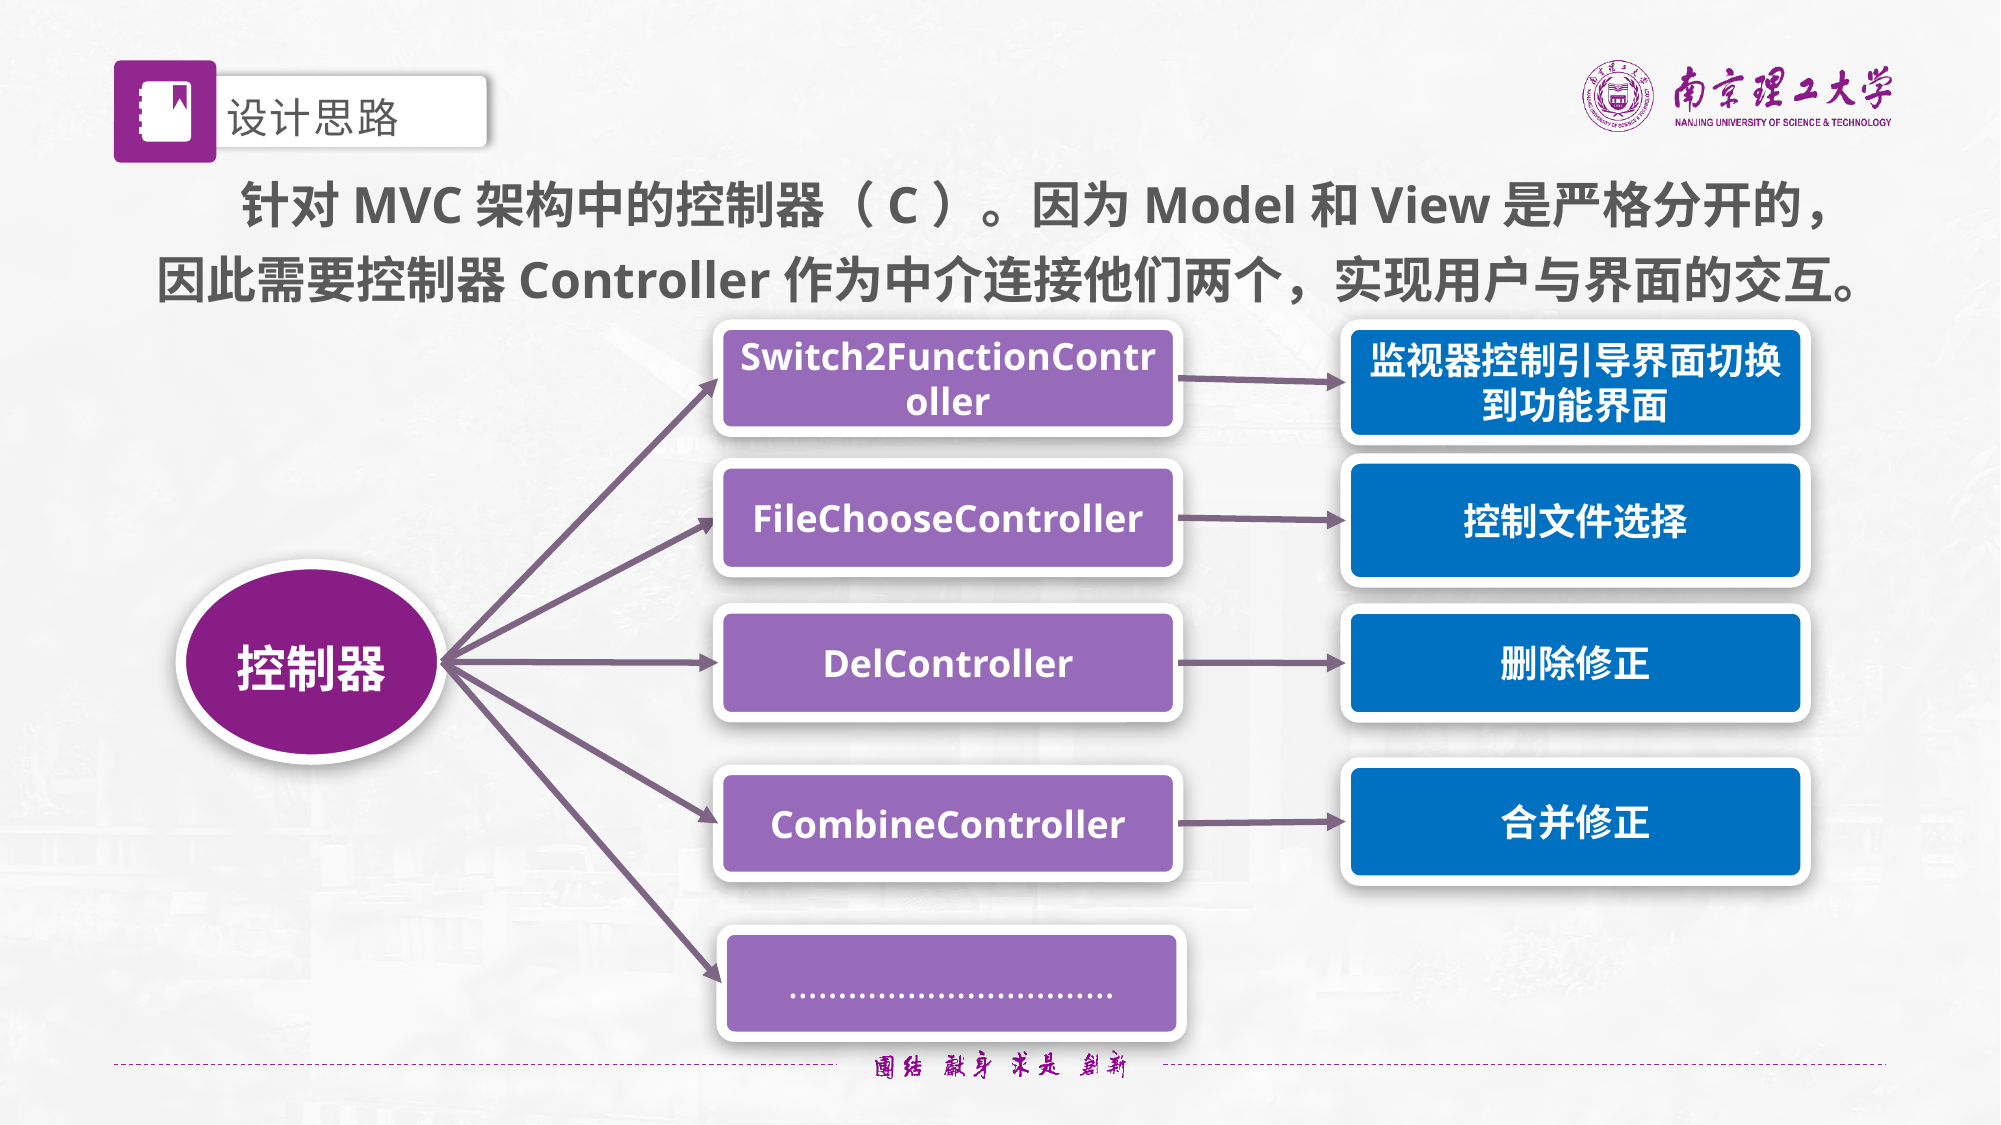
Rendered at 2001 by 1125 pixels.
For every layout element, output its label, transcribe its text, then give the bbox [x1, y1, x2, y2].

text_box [442, 378, 719, 661]
text_box 合并修正 [1345, 762, 1806, 881]
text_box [442, 661, 722, 984]
picture [1582, 60, 1892, 132]
text_box 删除修正 [1345, 608, 1806, 718]
text_box …………………………… [721, 929, 1182, 1037]
text_box DelController [719, 608, 1179, 718]
text_box 设计思路 [211, 74, 482, 133]
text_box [1178, 378, 1346, 383]
text_box 控制器 [180, 564, 442, 760]
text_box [1178, 517, 1346, 521]
text_box FileChooseController [719, 463, 1179, 573]
text_box 监视器控制引导界面切换到功能界面 [1345, 324, 1806, 441]
text_box 针对MVC架构中的控制器（C）。因为Model和View是严格分开的，因此需要控制器Controller作为中介连接他们两个，实现用户与界面的交互。 [141, 133, 1887, 389]
picture [857, 1039, 1143, 1090]
text_box [821, 202, 1075, 213]
text_box Switch2FunctionController [718, 324, 1179, 432]
text_box 控制文件选择 [1345, 458, 1806, 583]
text_box CombineController [722, 769, 1179, 877]
